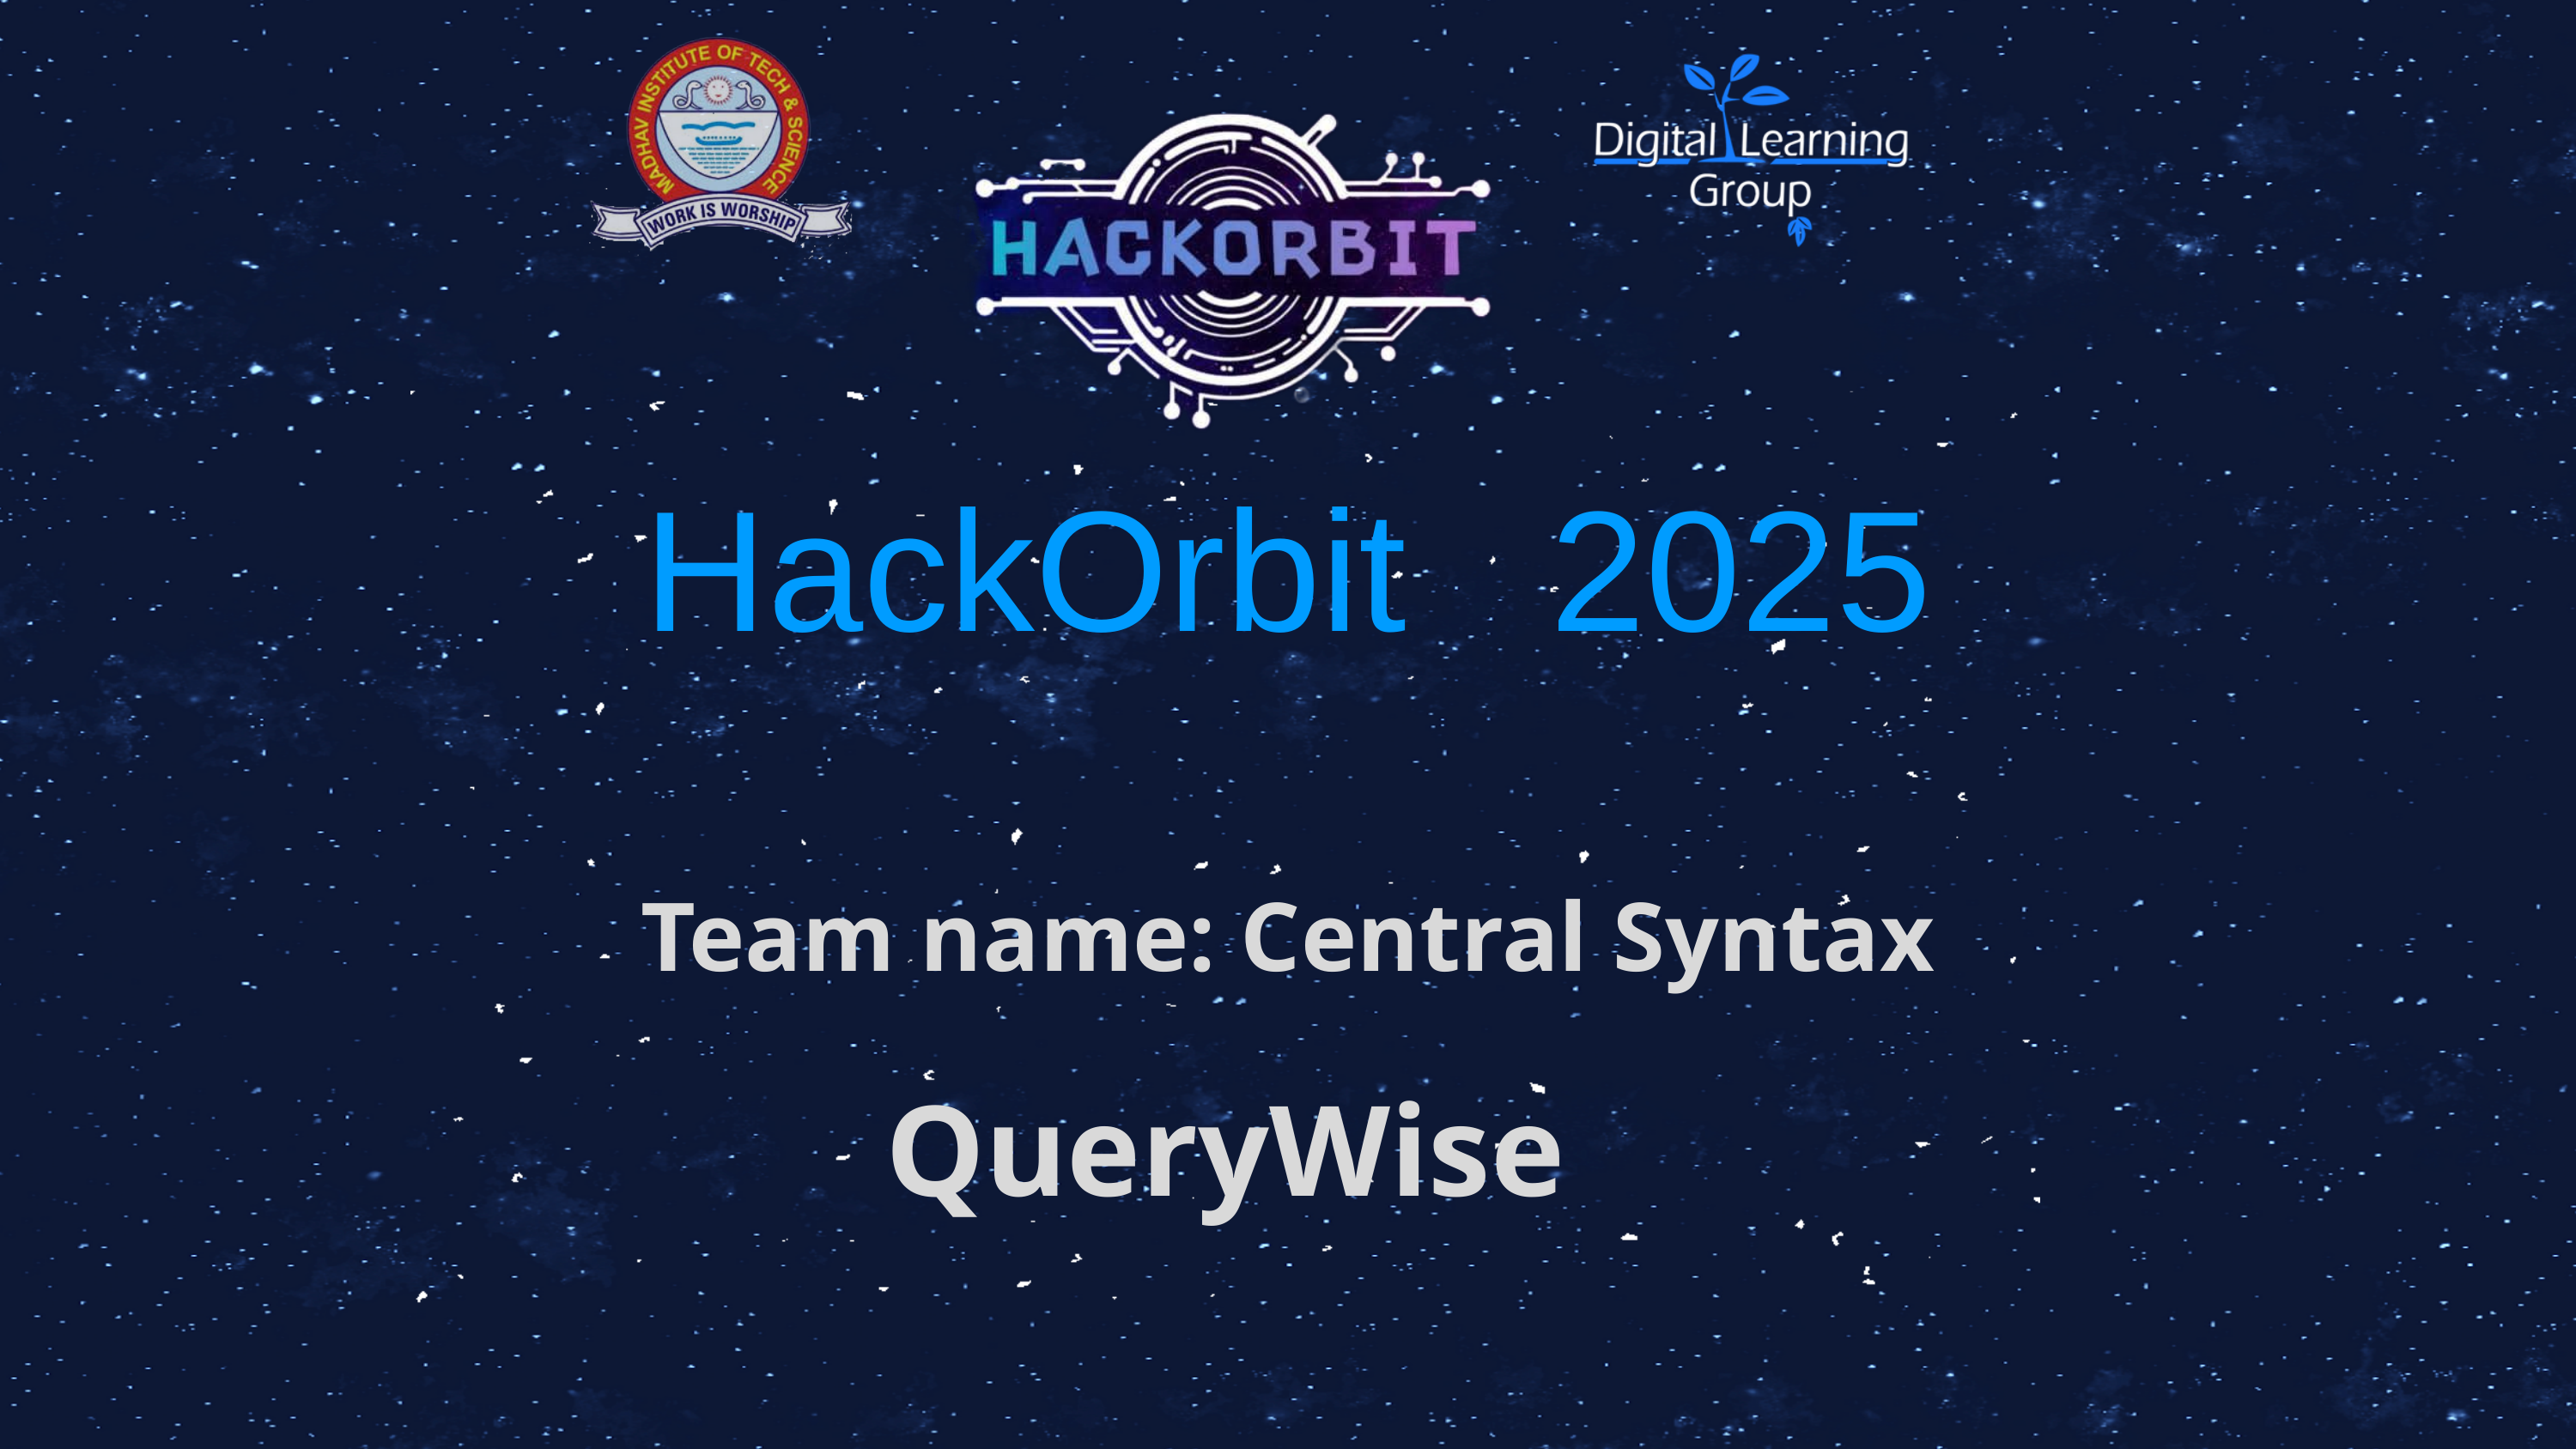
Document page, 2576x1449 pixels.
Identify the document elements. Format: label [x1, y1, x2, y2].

text_box [410, 391, 2040, 1304]
text_box [587, 27, 853, 259]
picture [0, 0, 185, 1449]
text_box [1532, 27, 2047, 271]
picture [2349, 0, 2576, 1449]
text_box [952, 0, 1528, 580]
text_box [185, 0, 2349, 1449]
